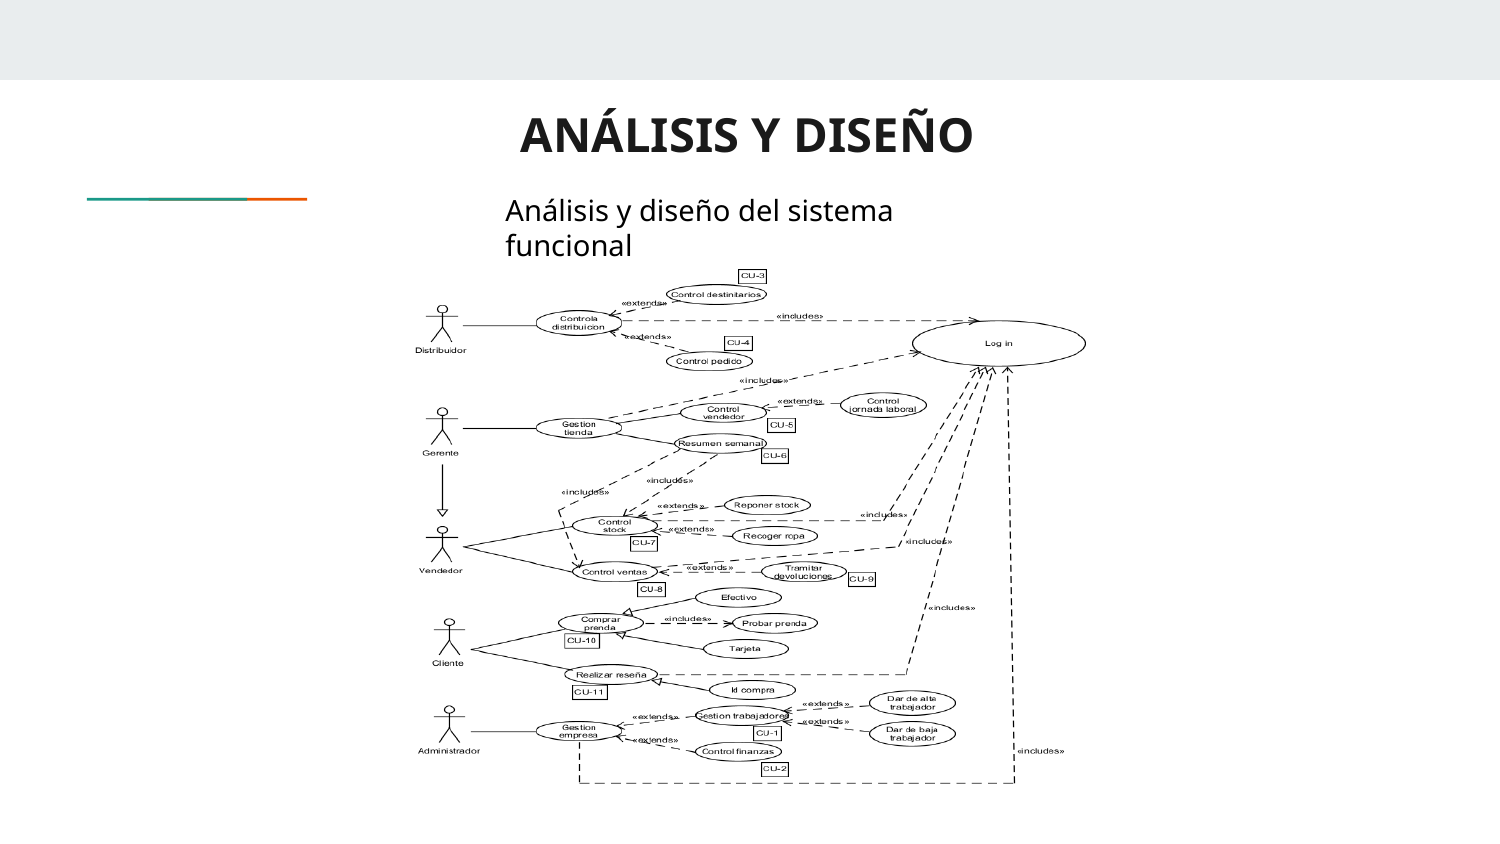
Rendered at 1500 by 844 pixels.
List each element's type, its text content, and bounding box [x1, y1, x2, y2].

title ANÁLISIS Y DISEÑO [505, 89, 995, 177]
text_box Análisis y diseño del sistema funcional [490, 177, 1010, 258]
picture [394, 259, 1106, 804]
